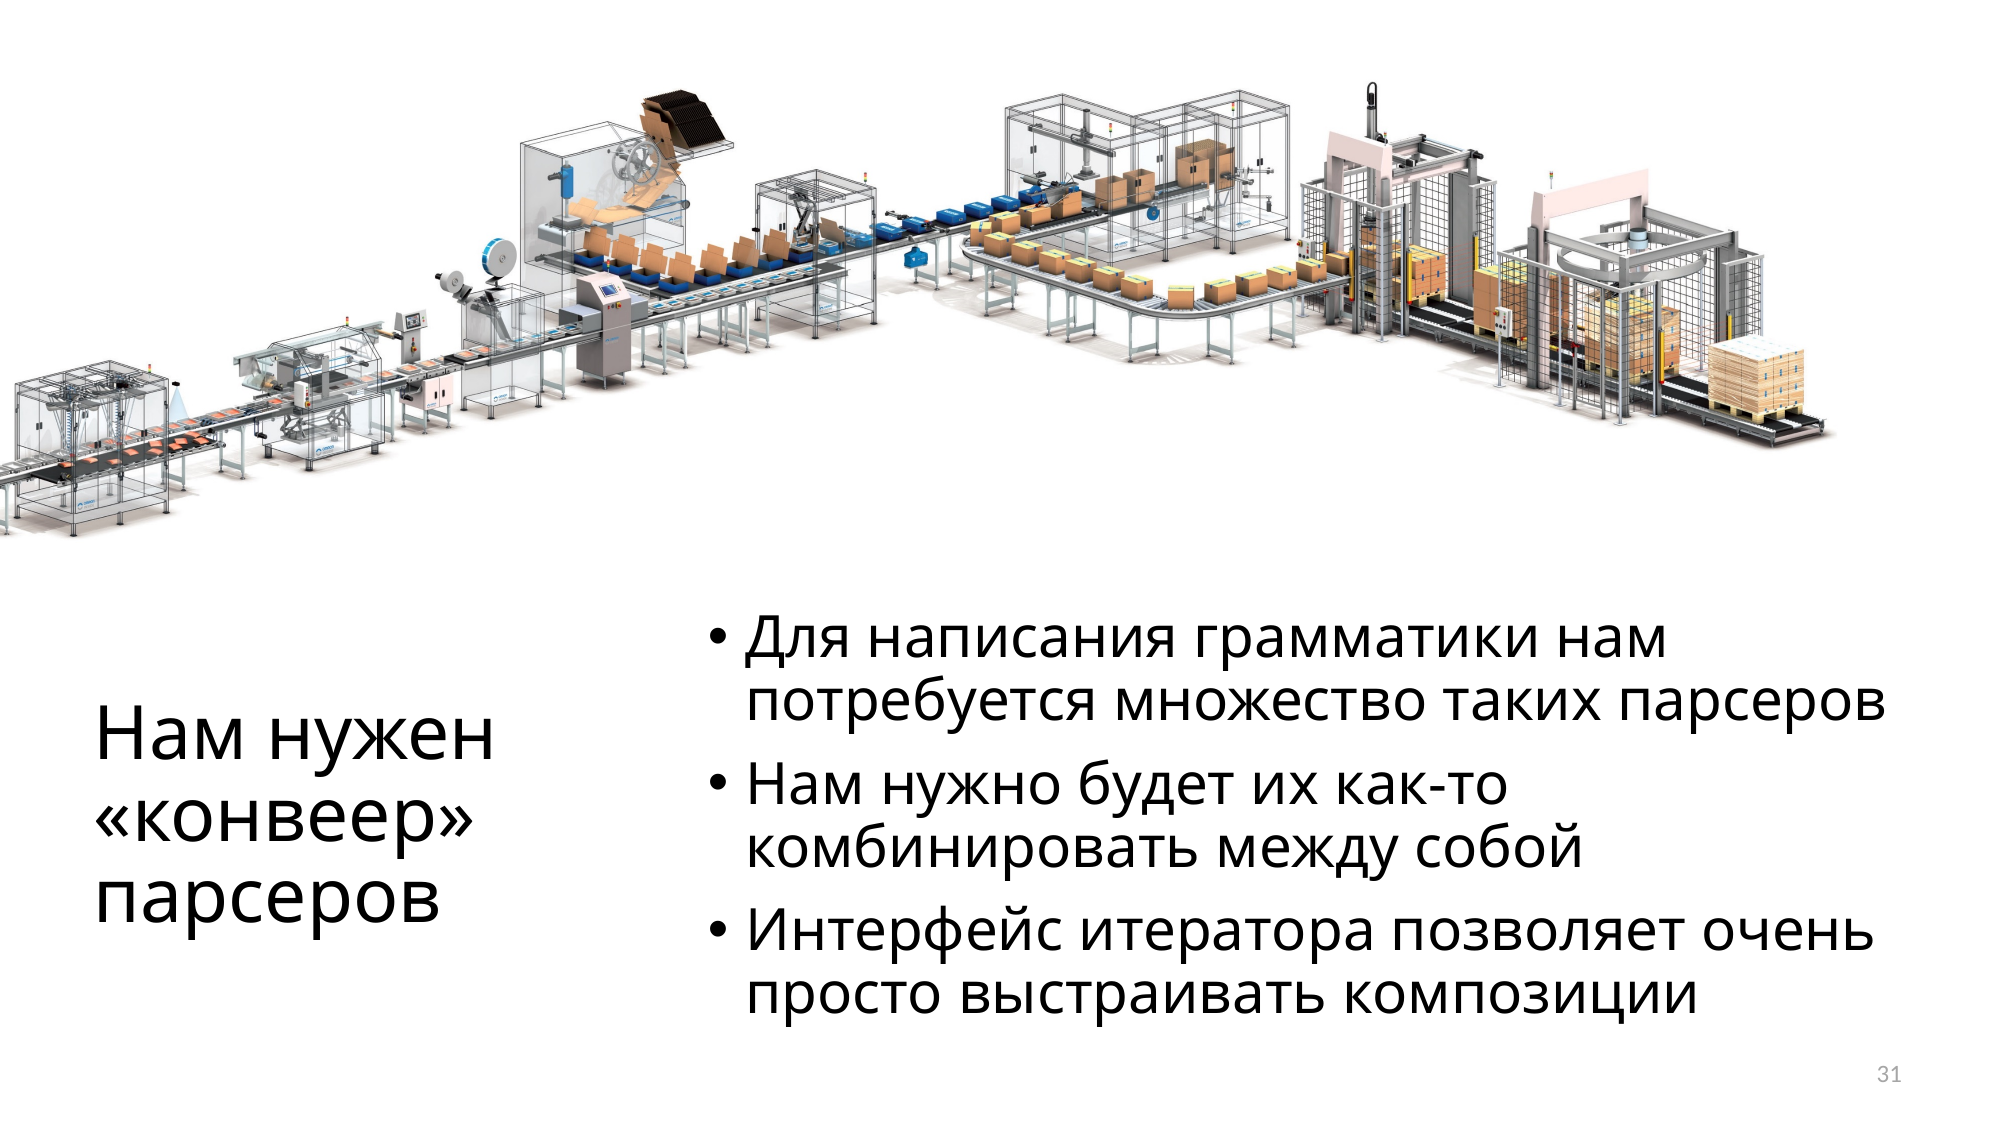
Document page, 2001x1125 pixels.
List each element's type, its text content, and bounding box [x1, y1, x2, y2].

title Нам нужен «конвеер» парсеров [78, 615, 619, 1018]
text_box 31 [1365, 1042, 1910, 1103]
list Для написания грамматики нам потребуется множество таких парсеров Нам нужно будет их как-то комбинировать между собой Интерфейс итератора позволяет очень просто выстраивать композиции [692, 615, 1921, 1018]
picture [0, 0, 2000, 609]
